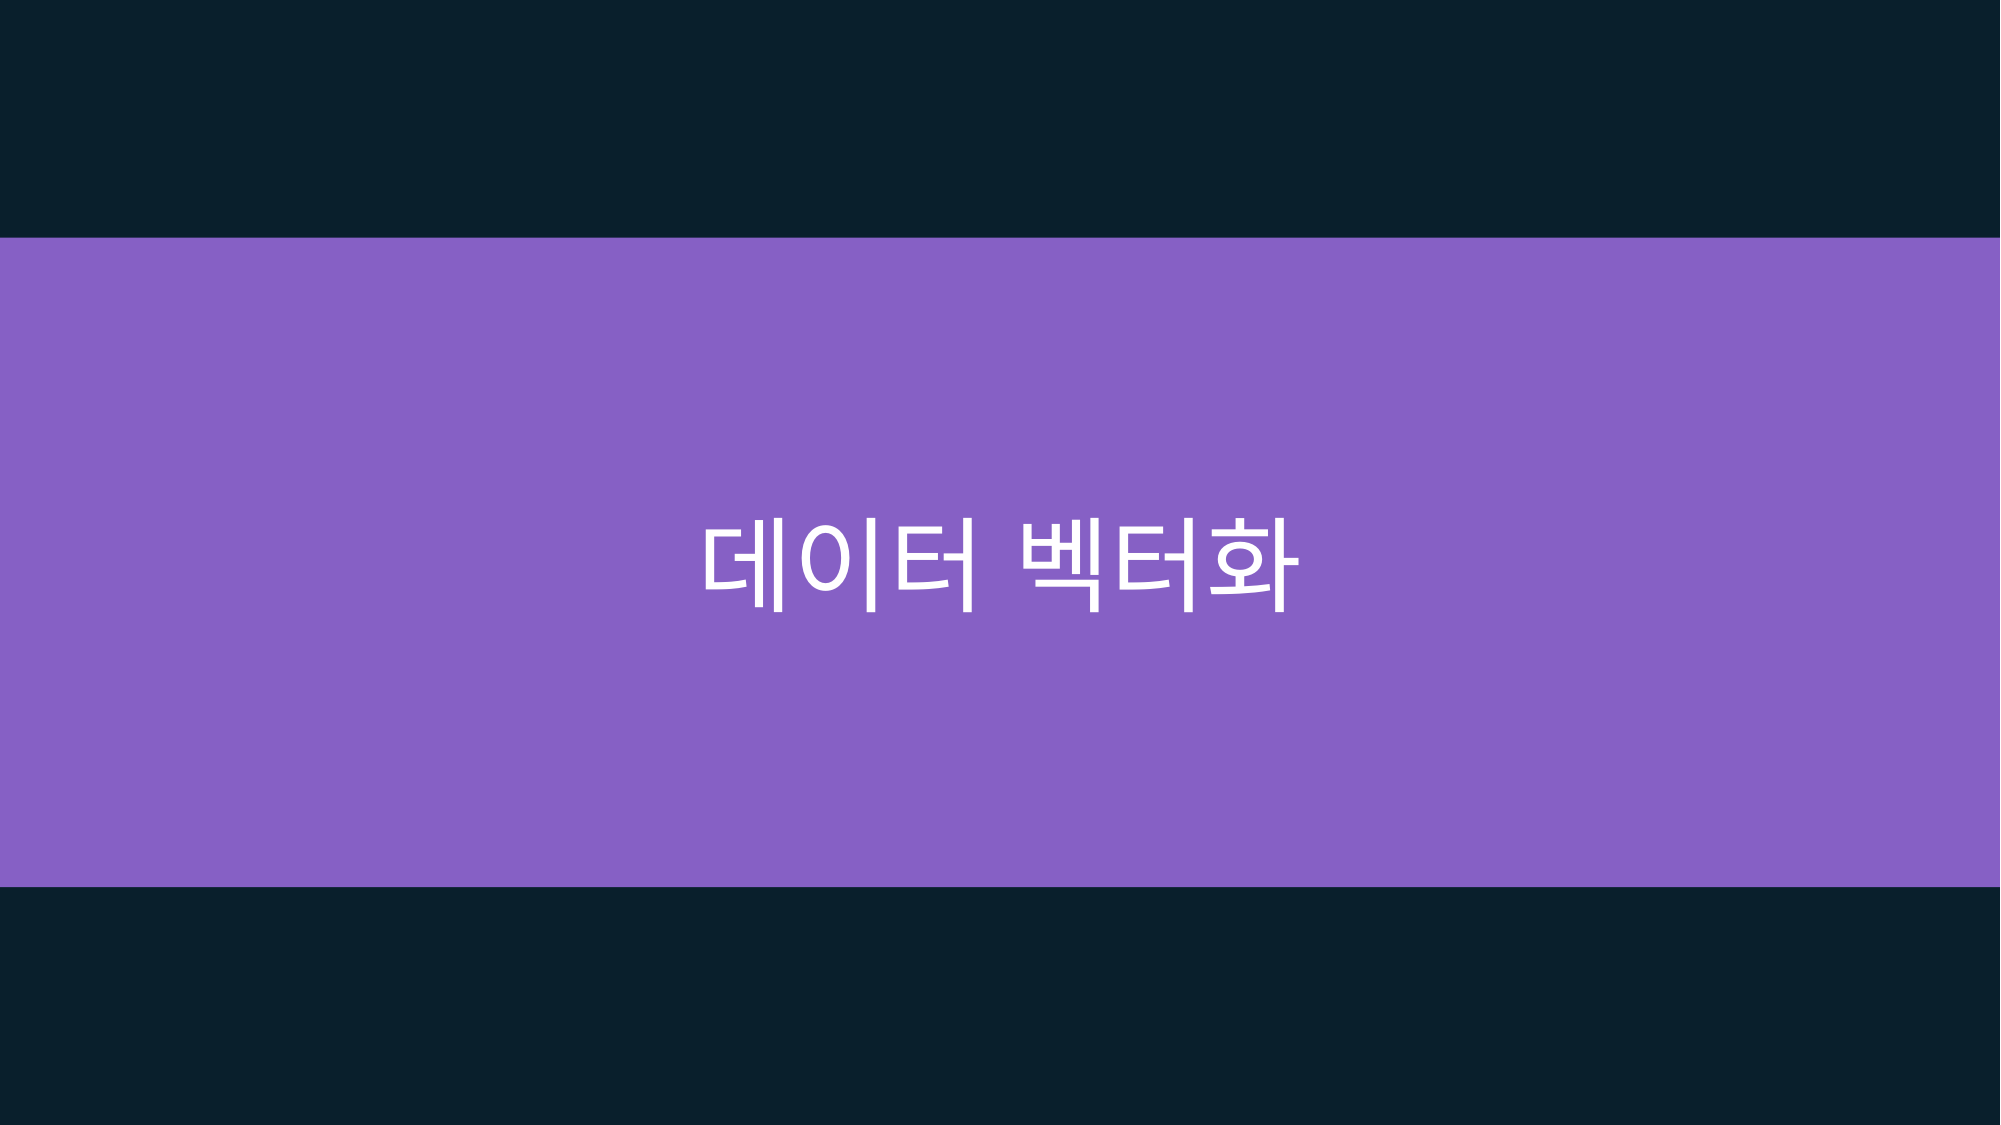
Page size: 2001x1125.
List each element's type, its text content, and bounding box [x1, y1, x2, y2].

text_box 데이터 벡터화 [0, 237, 2000, 888]
